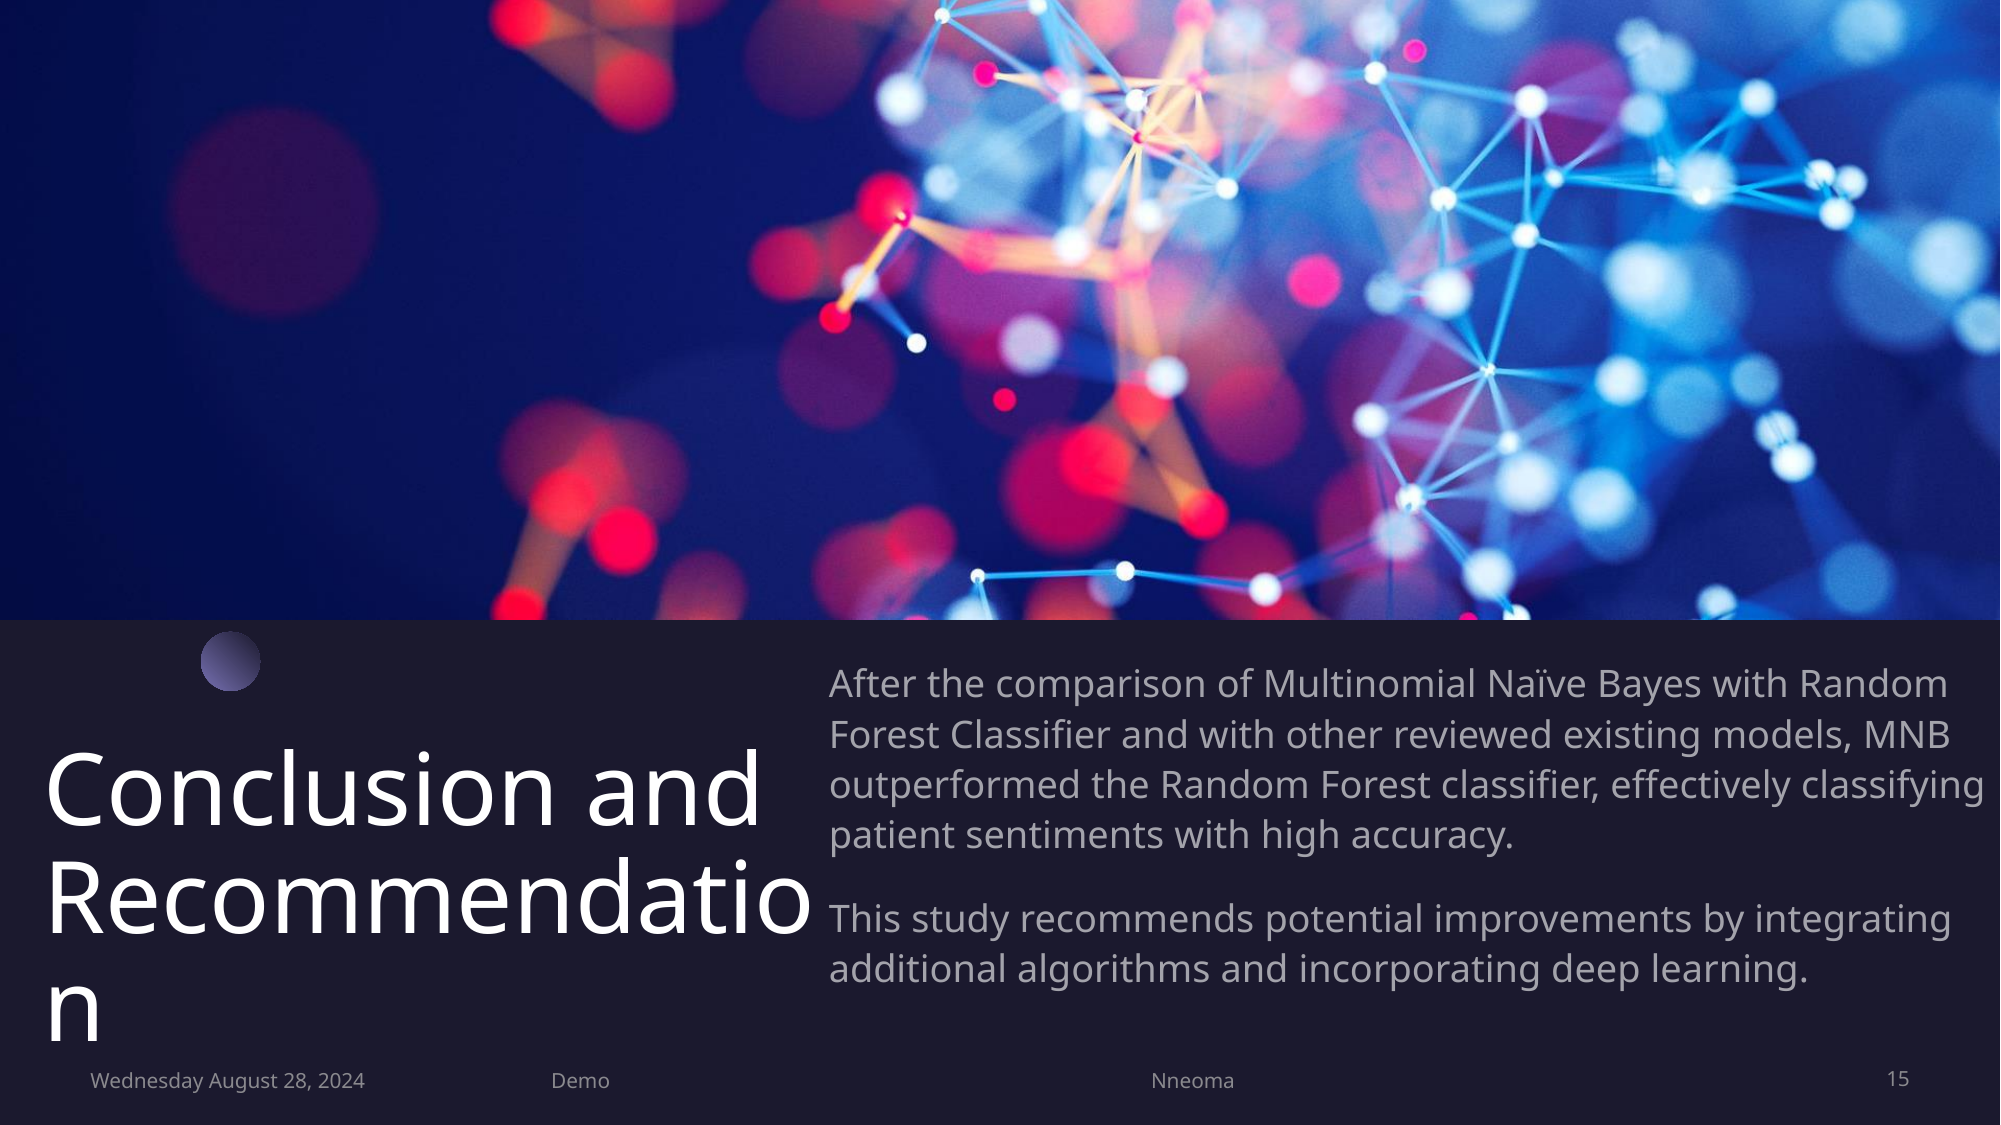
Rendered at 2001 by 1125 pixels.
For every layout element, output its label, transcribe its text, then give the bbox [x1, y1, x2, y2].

picture [0, 0, 2000, 620]
title Conclusion and Recommendation [43, 739, 828, 996]
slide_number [90, 1067, 522, 1093]
slide_number 15 [1632, 1067, 1910, 1093]
footer Demo Nneoma [551, 1067, 1598, 1093]
list After the comparison of Multinomial Naïve Bayes with Random Forest Classifier and with other reviewed existing models, MNB outperformed the Random Forest classifier, effectively classifying patient sentiments with high accuracy. This study recommends potential improvements by integrating additional algorithms and incorporating deep learning. [828, 655, 1994, 997]
